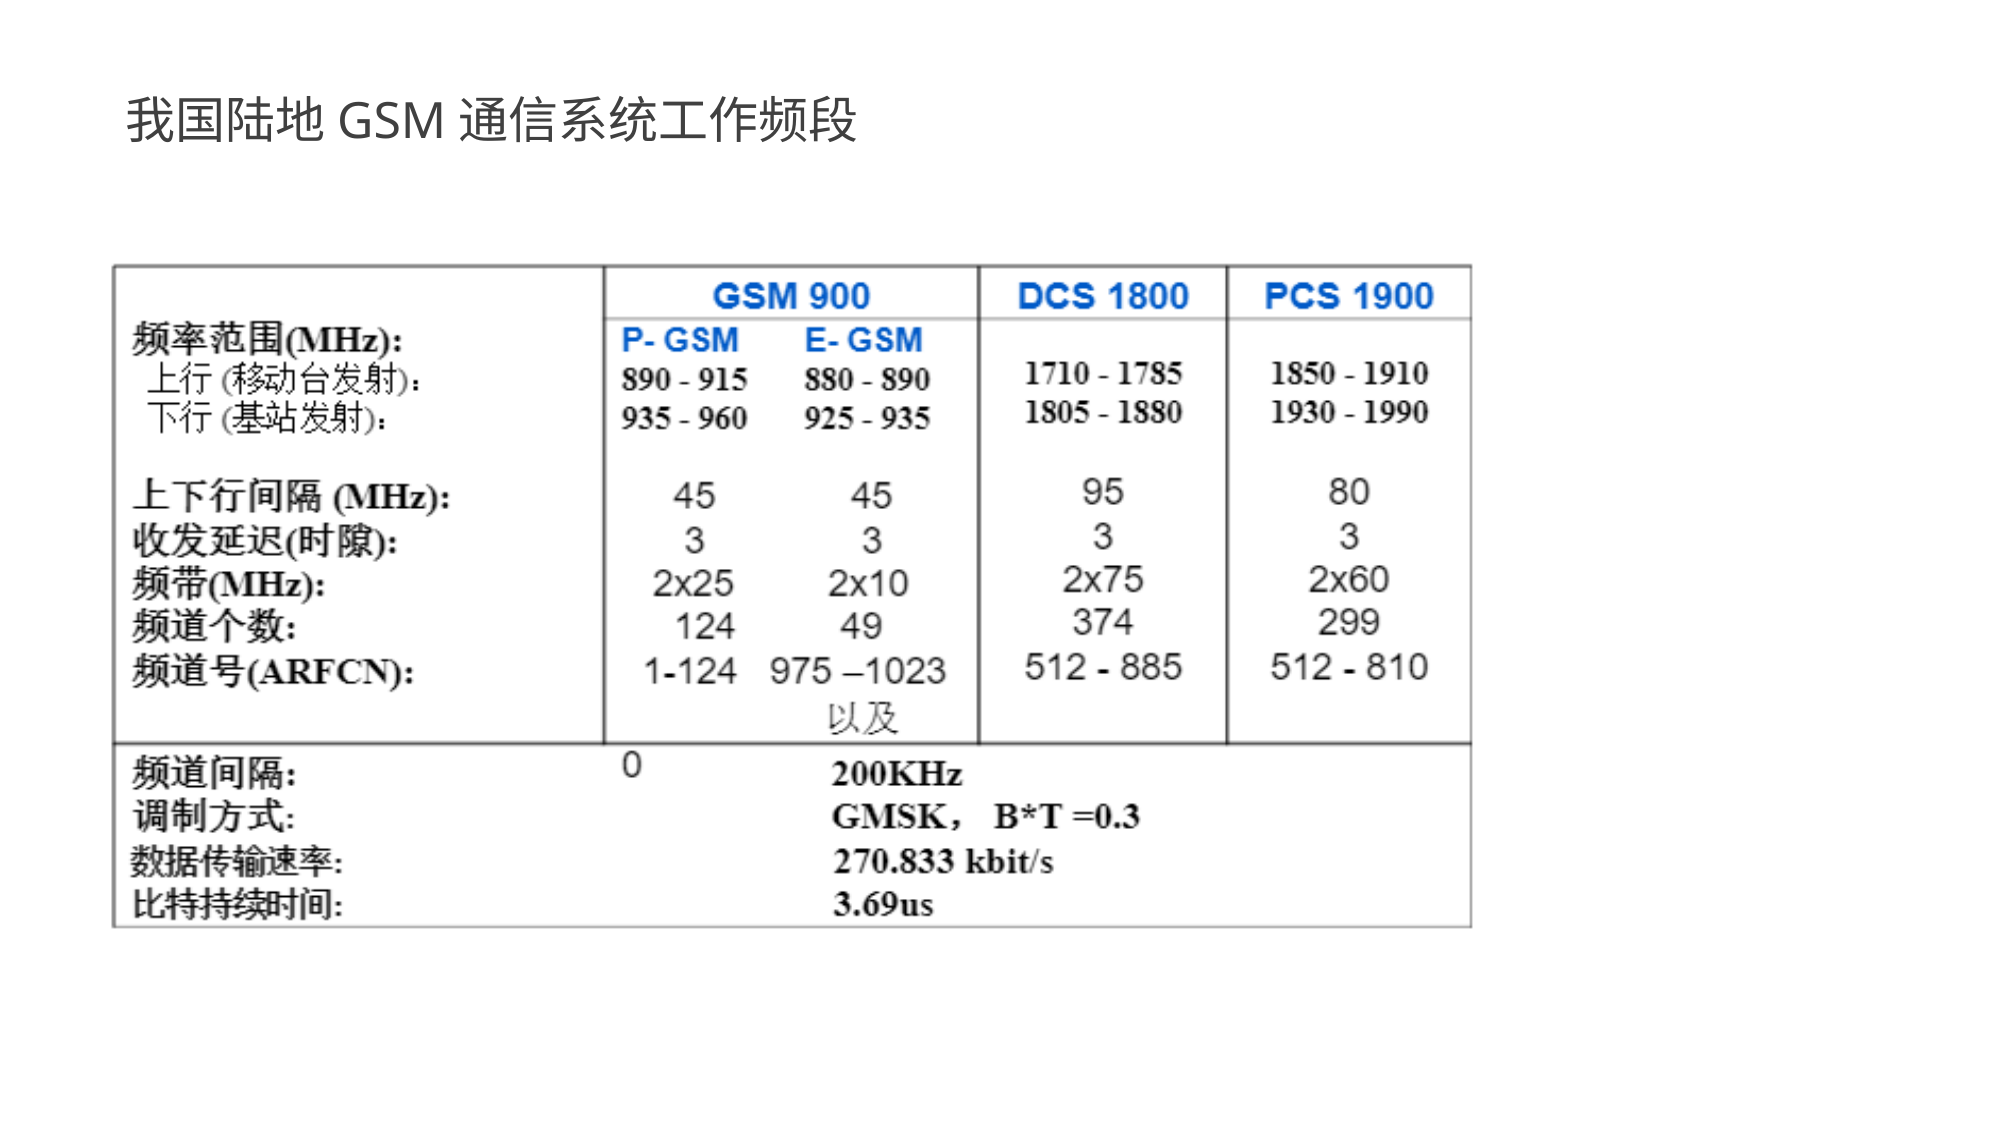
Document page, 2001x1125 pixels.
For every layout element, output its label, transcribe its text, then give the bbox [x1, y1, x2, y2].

text_box 我国陆地GSM通信系统工作频段 [110, 81, 874, 157]
picture [91, 234, 1496, 951]
